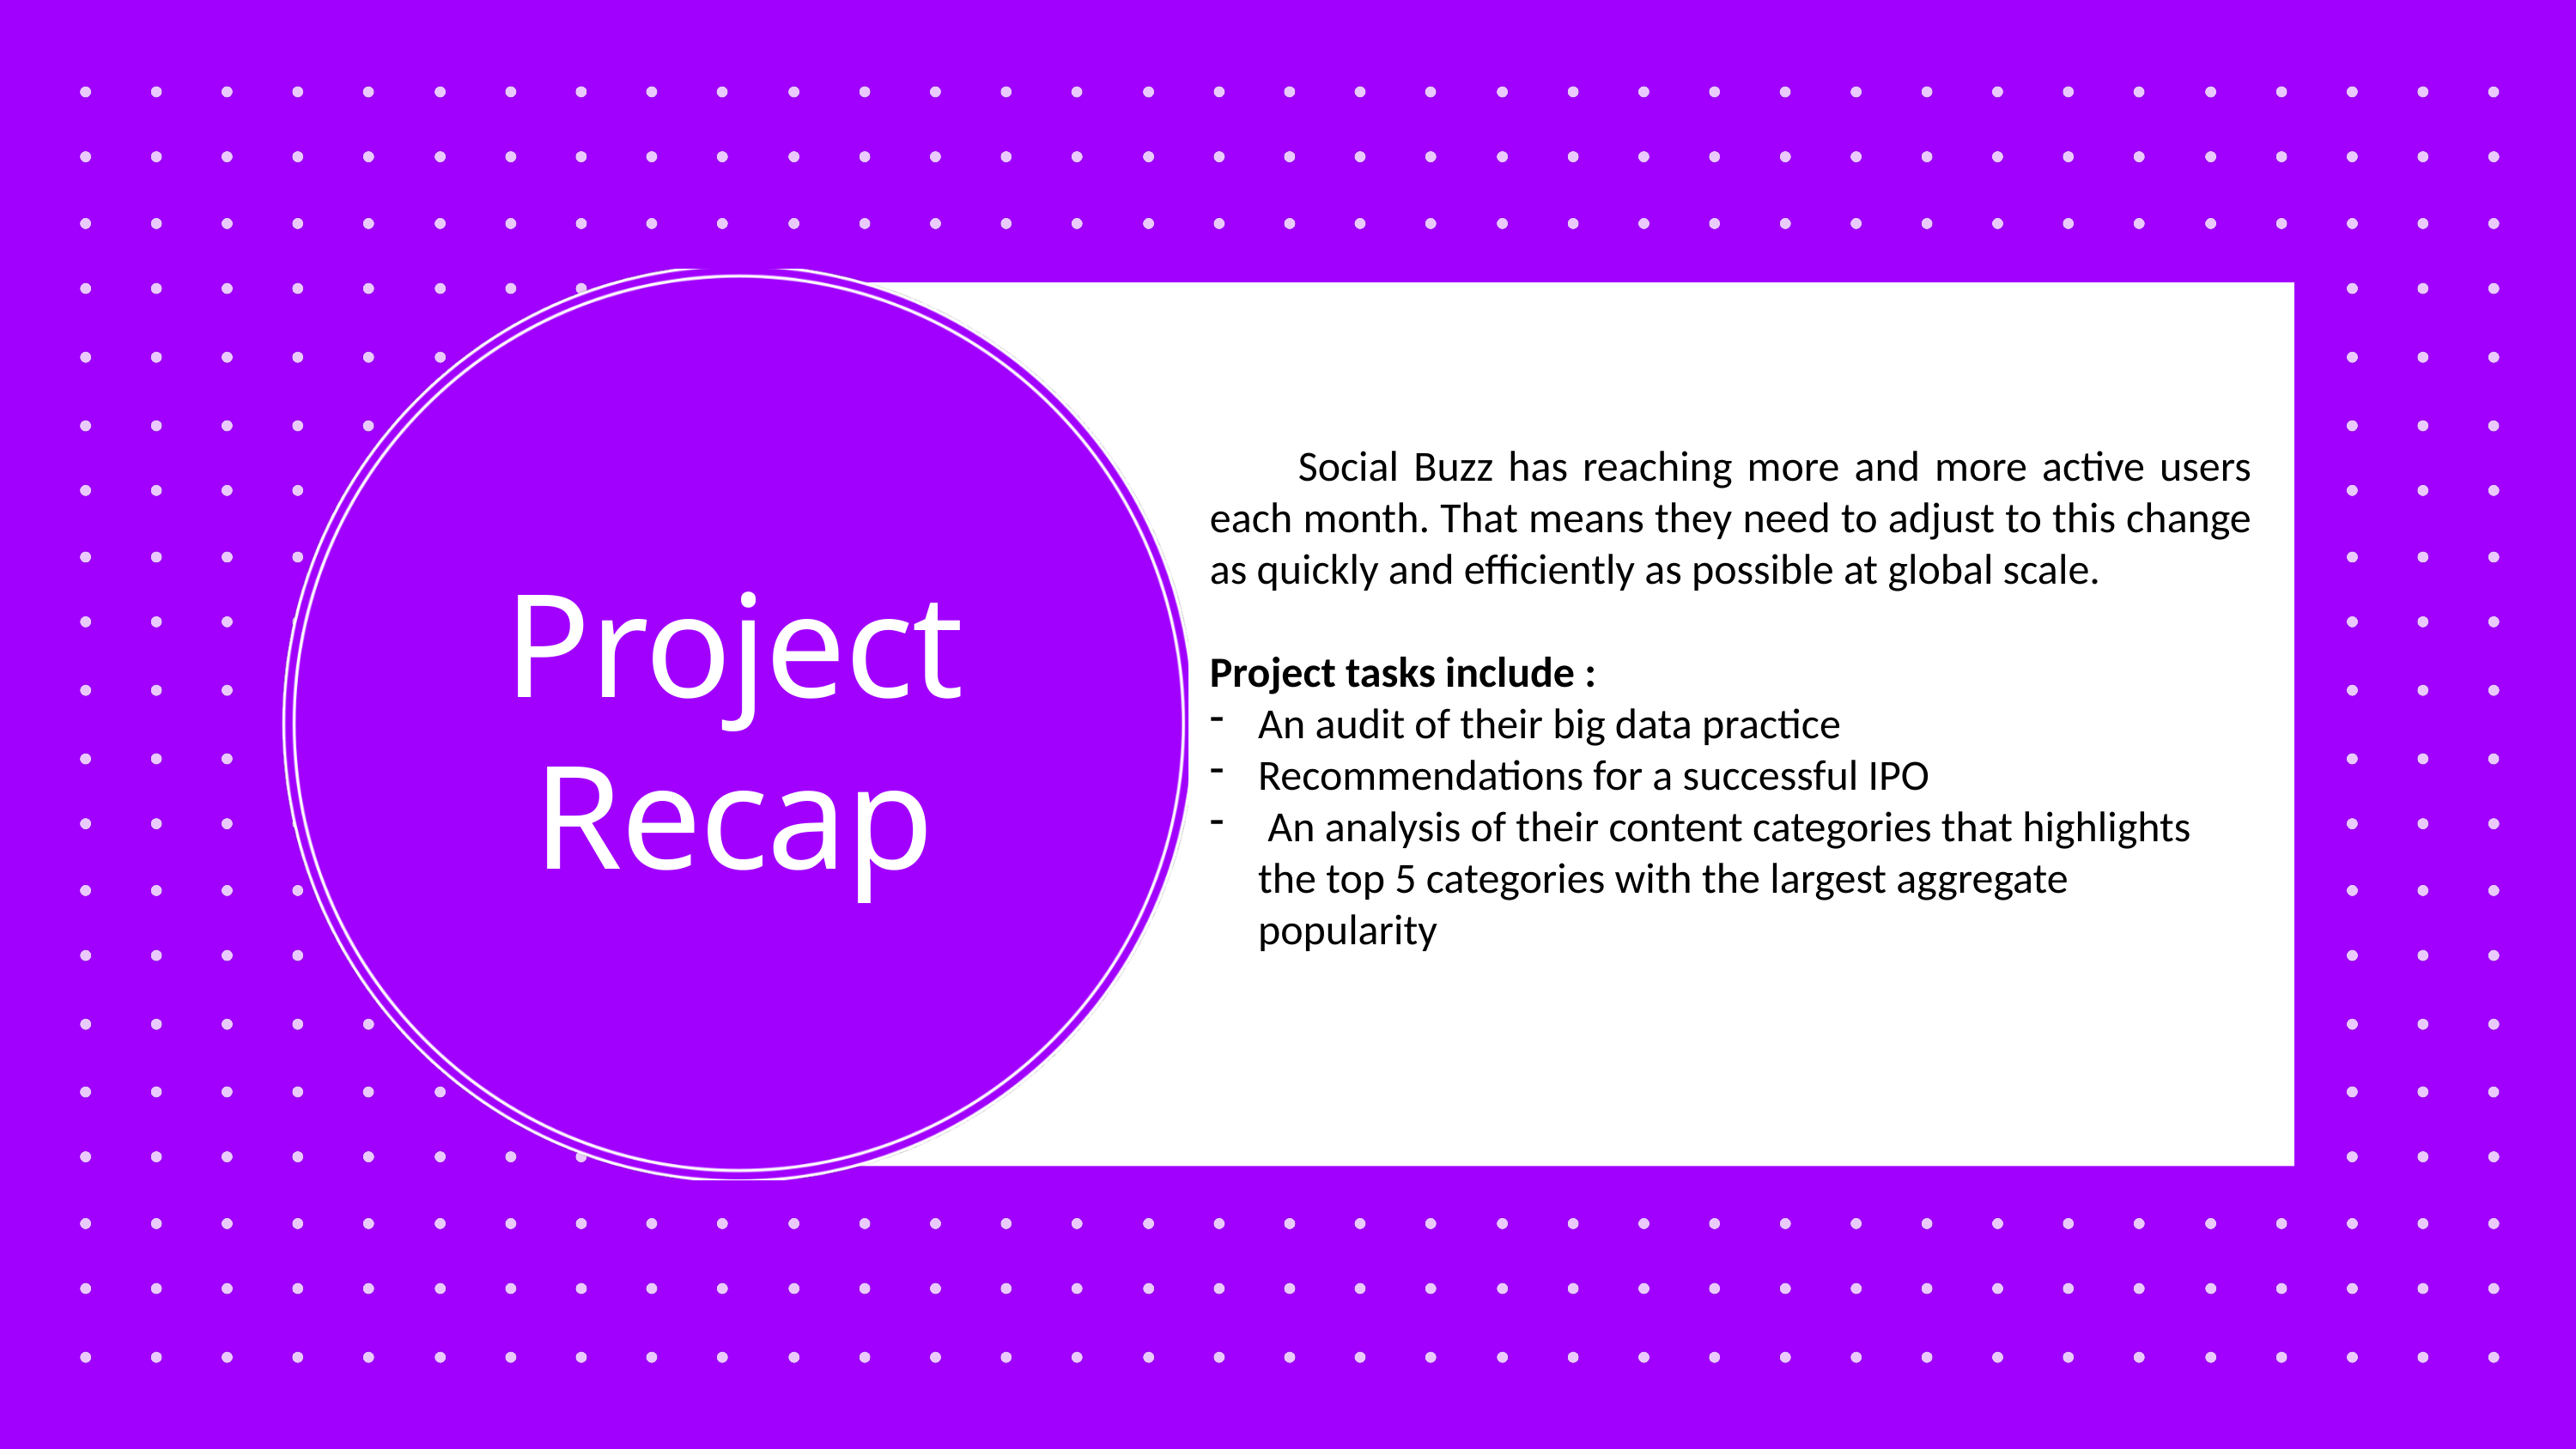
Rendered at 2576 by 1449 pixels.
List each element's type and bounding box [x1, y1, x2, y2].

picture [278, 268, 1189, 1180]
text_box [72, 82, 2504, 1367]
